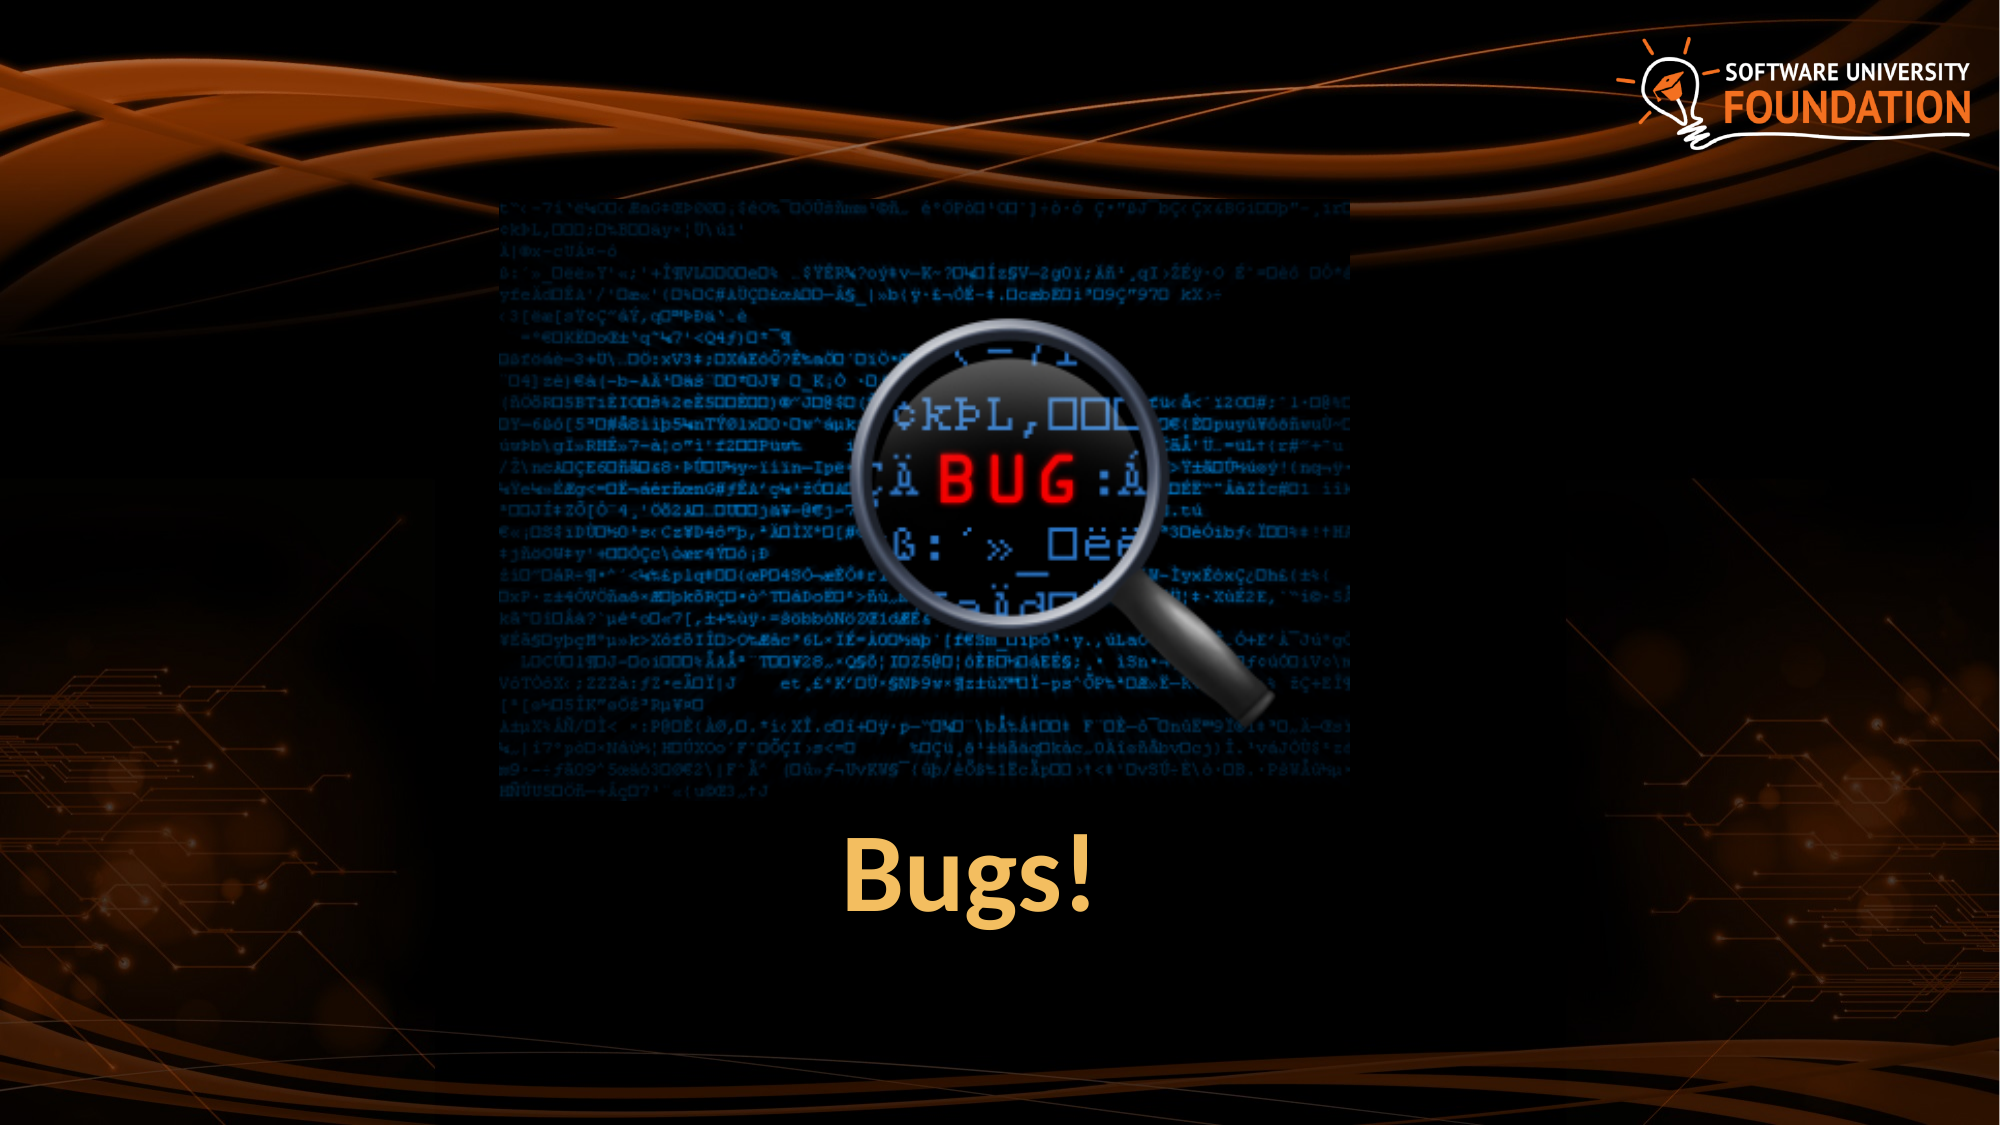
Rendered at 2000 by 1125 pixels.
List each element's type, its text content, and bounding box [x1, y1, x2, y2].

picture [0, 0, 2000, 1125]
title Bugs! [237, 813, 1704, 941]
